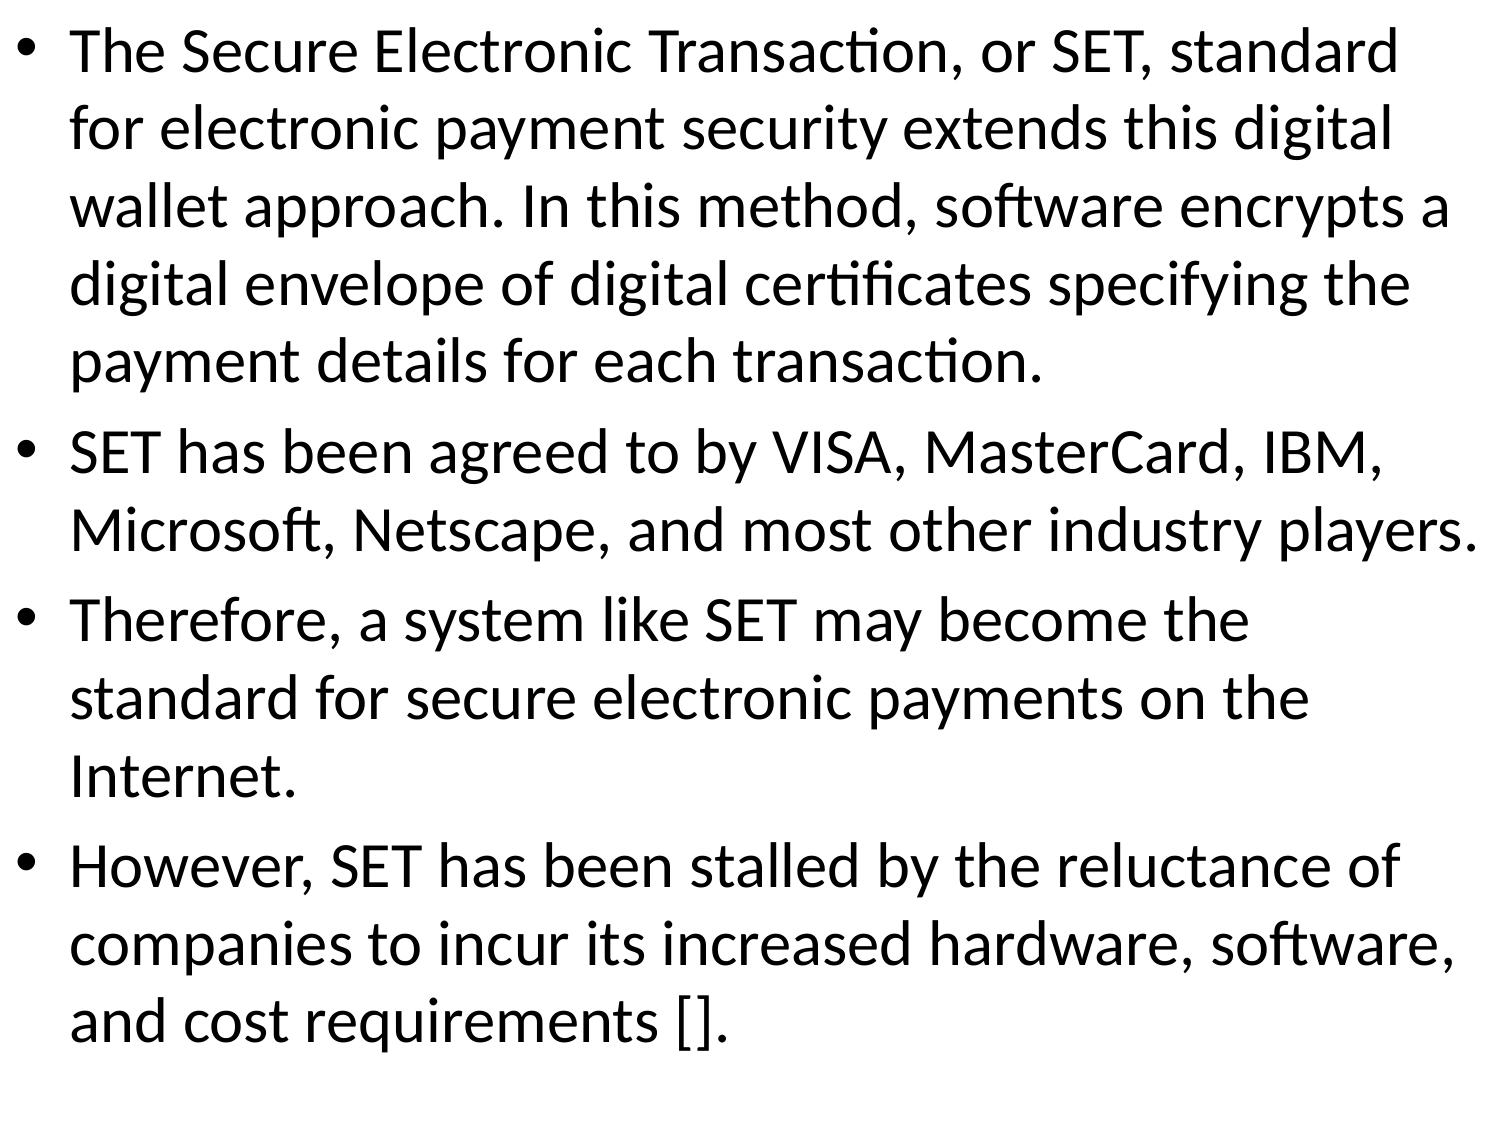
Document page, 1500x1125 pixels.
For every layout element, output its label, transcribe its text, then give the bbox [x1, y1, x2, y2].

list The Secure Electronic Transaction, or SET, standard for electronic payment security extends this digital wallet approach. In this method, software encrypts a digital envelope of digital certificates specifying the payment details for each transaction. SET has been agreed to by VISA, MasterCard, IBM, Microsoft, Netscape, and most other industry players. Therefore, a system like SET may become the standard for secure electronic payments on the Internet. However, SET has been stalled by the reluctance of companies to incur its increased hardware, software, and cost requirements []. [0, 0, 1500, 1125]
